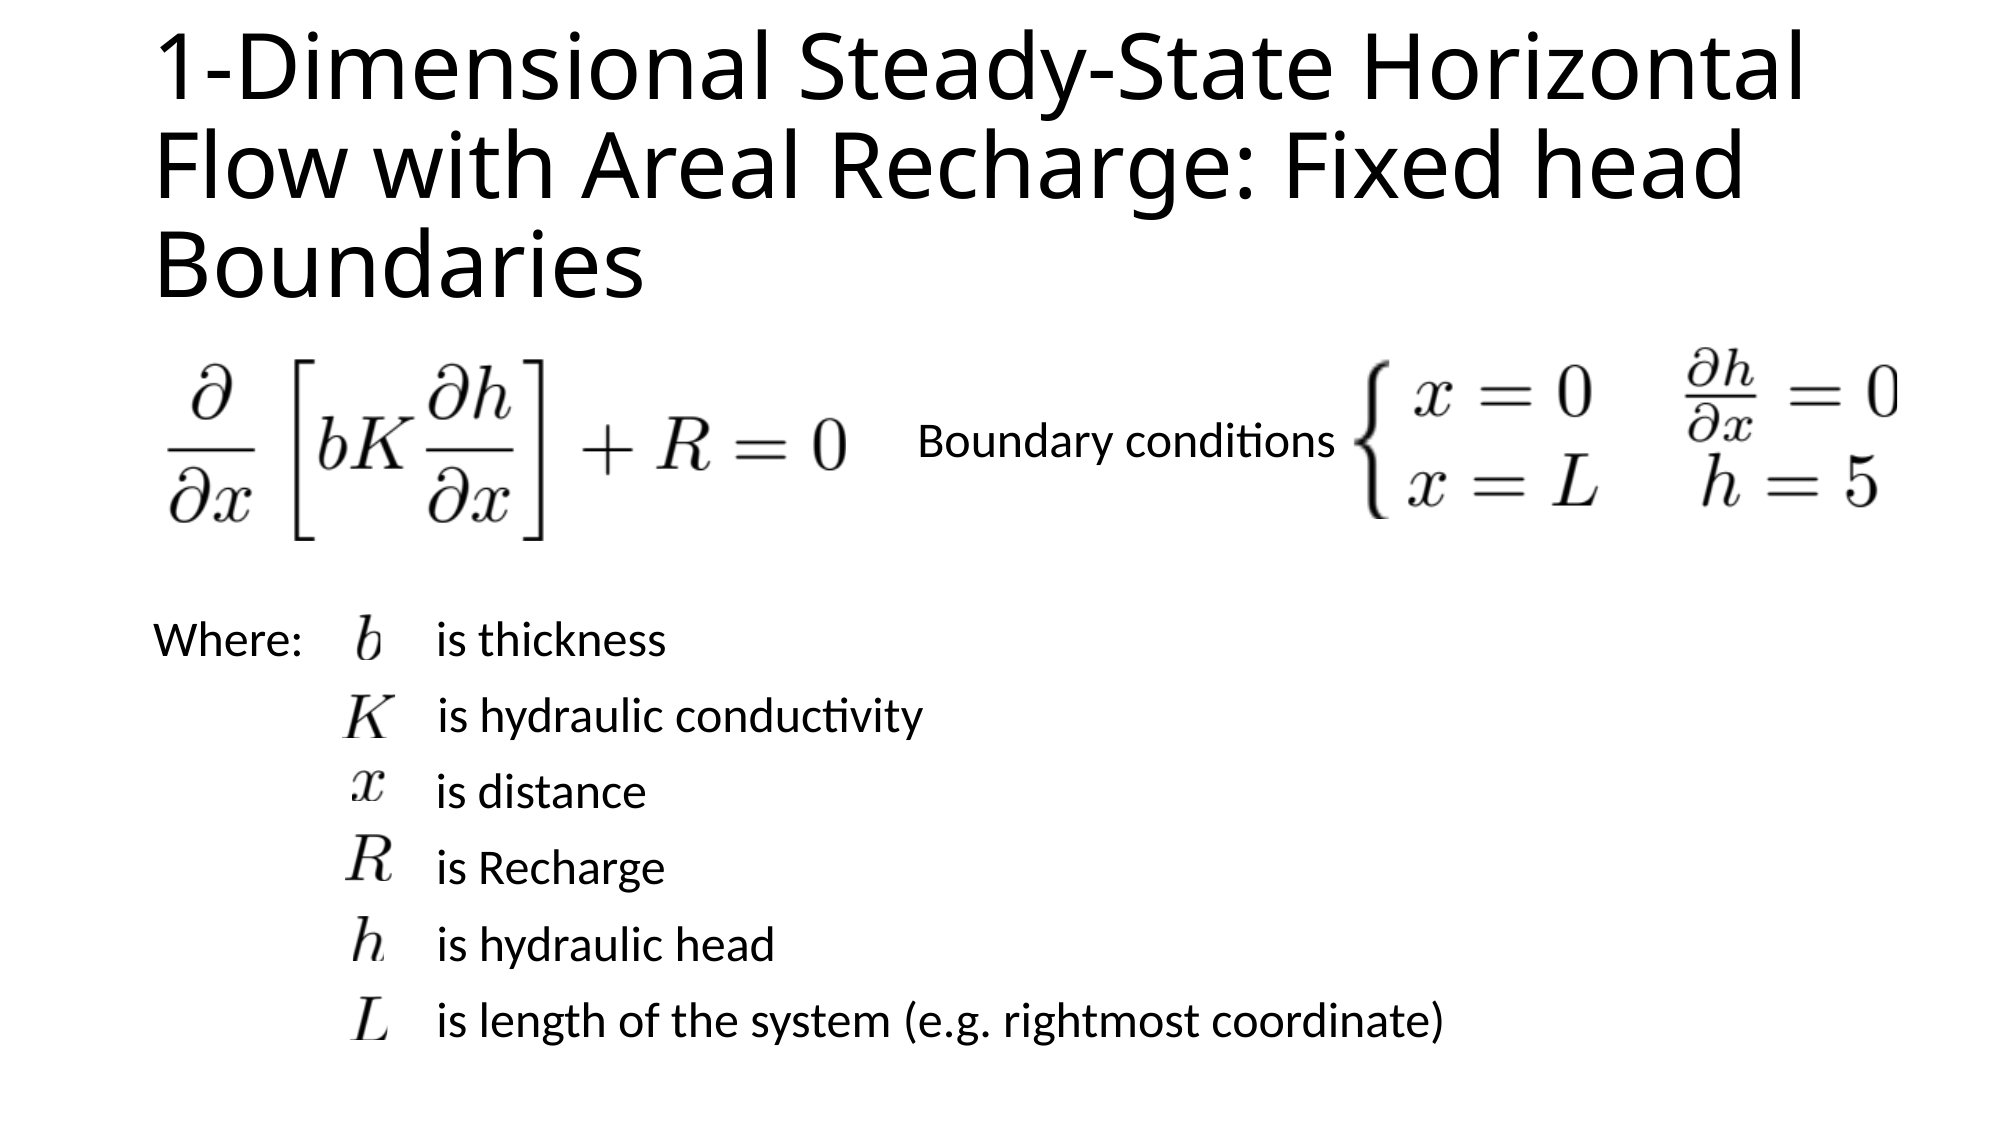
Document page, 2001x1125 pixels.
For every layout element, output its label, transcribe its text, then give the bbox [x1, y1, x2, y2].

text_box is distance [420, 751, 663, 827]
picture [351, 770, 385, 801]
text_box is hydraulic head [421, 903, 803, 979]
picture [349, 996, 388, 1040]
text_box is thickness [421, 598, 682, 674]
picture [1353, 358, 1390, 519]
text_box is Recharge [421, 827, 681, 903]
picture [166, 358, 846, 541]
picture [341, 694, 396, 738]
picture [352, 915, 384, 961]
text_box Where: [138, 598, 320, 674]
title 1-Dimensional Steady-State Horizontal Flow with Areal Recharge: Fixed head Boundaries [137, 59, 1863, 278]
picture [356, 614, 381, 660]
picture [1407, 346, 1898, 508]
text_box Boundary conditions [902, 400, 1352, 476]
text_box is length of the system (e.g. rightmost coordinate) [421, 979, 1461, 1055]
text_box is hydraulic conductivity [422, 675, 939, 750]
picture [345, 834, 392, 881]
